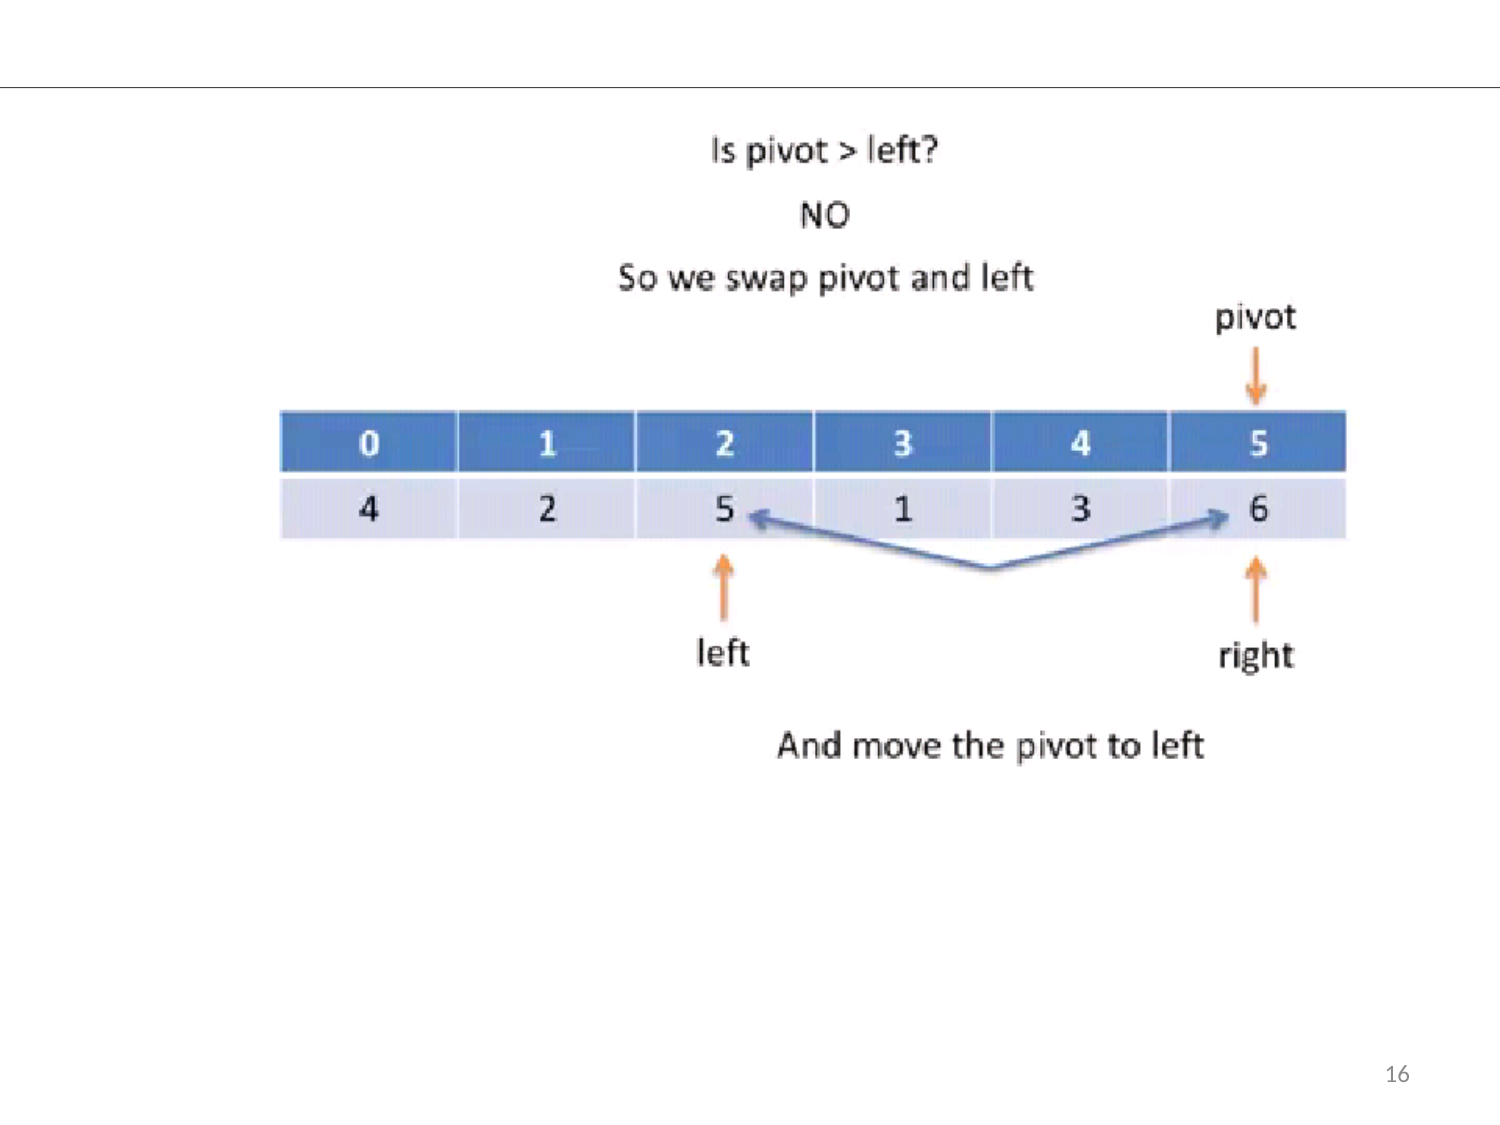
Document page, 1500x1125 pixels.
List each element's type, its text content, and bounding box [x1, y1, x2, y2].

picture [0, 87, 1500, 988]
slide_number 16 [1074, 1042, 1425, 1103]
